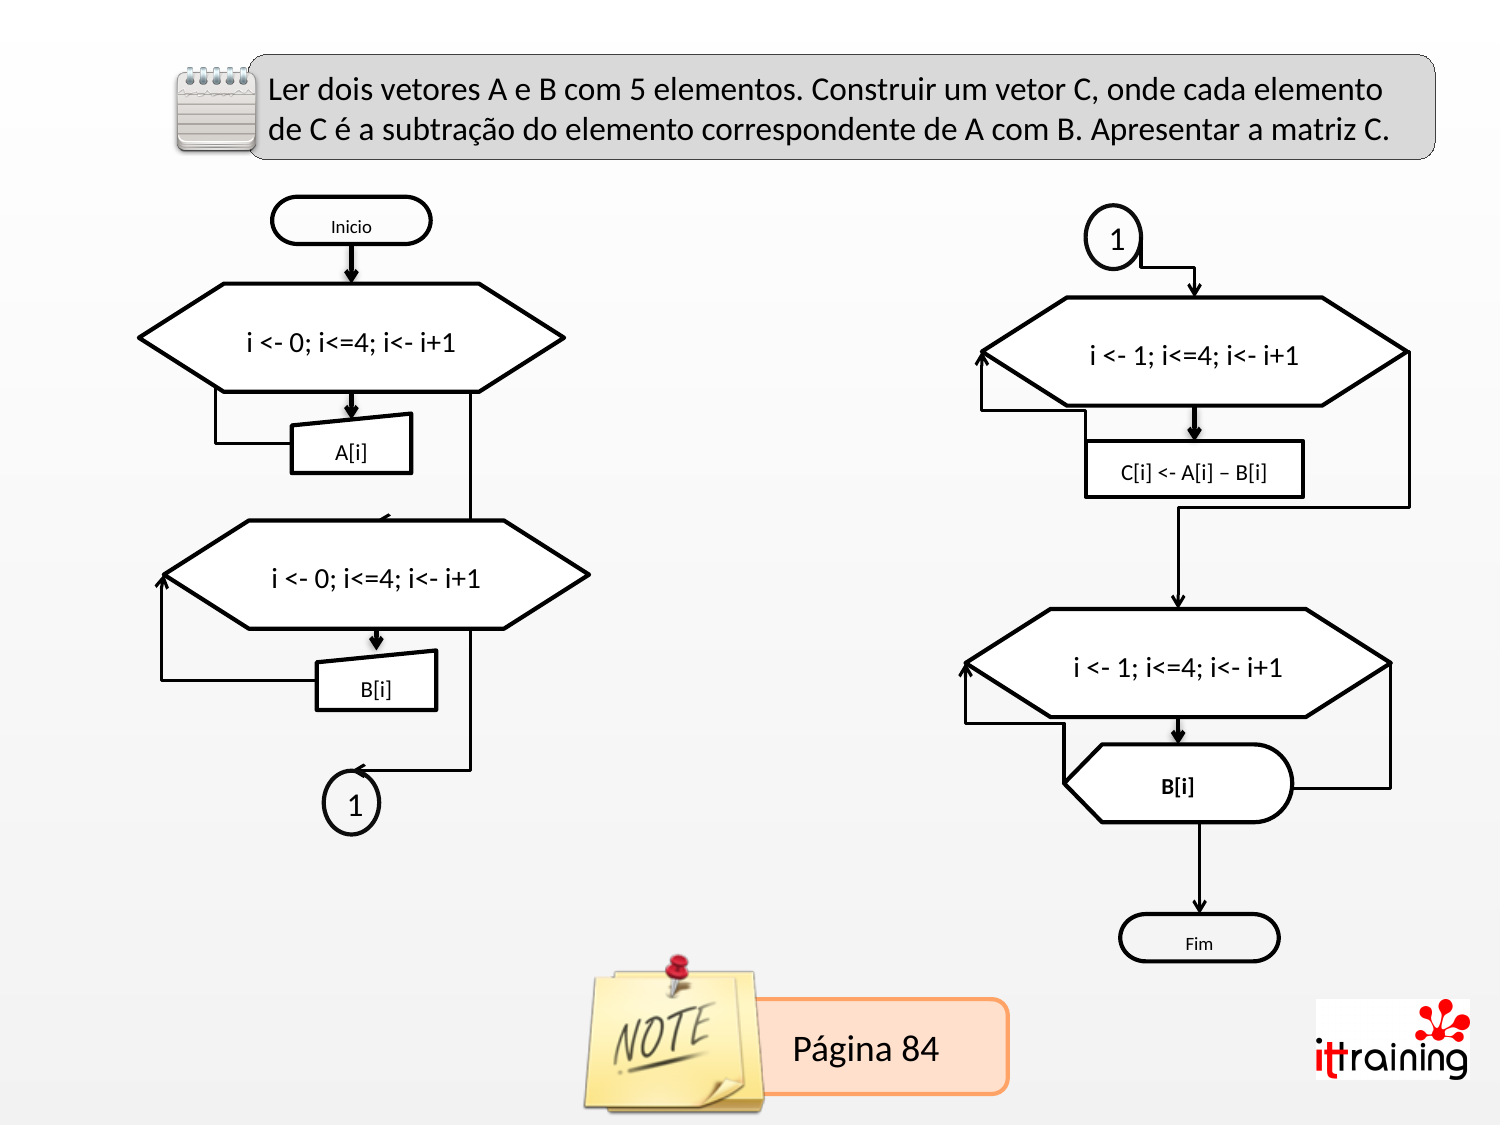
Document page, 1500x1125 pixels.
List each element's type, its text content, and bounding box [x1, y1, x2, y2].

picture [170, 66, 261, 156]
text_box Página 84 [777, 997, 1010, 1097]
picture [573, 962, 774, 1125]
picture [1316, 999, 1470, 1080]
text_box Ler dois vetores A e B com 5 elementos. Construir um vetor C, onde cada elemento de C é a subtração do elemento correspondente de A com B. Apresentar a matriz C. [250, 54, 1436, 160]
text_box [138, 196, 1408, 962]
